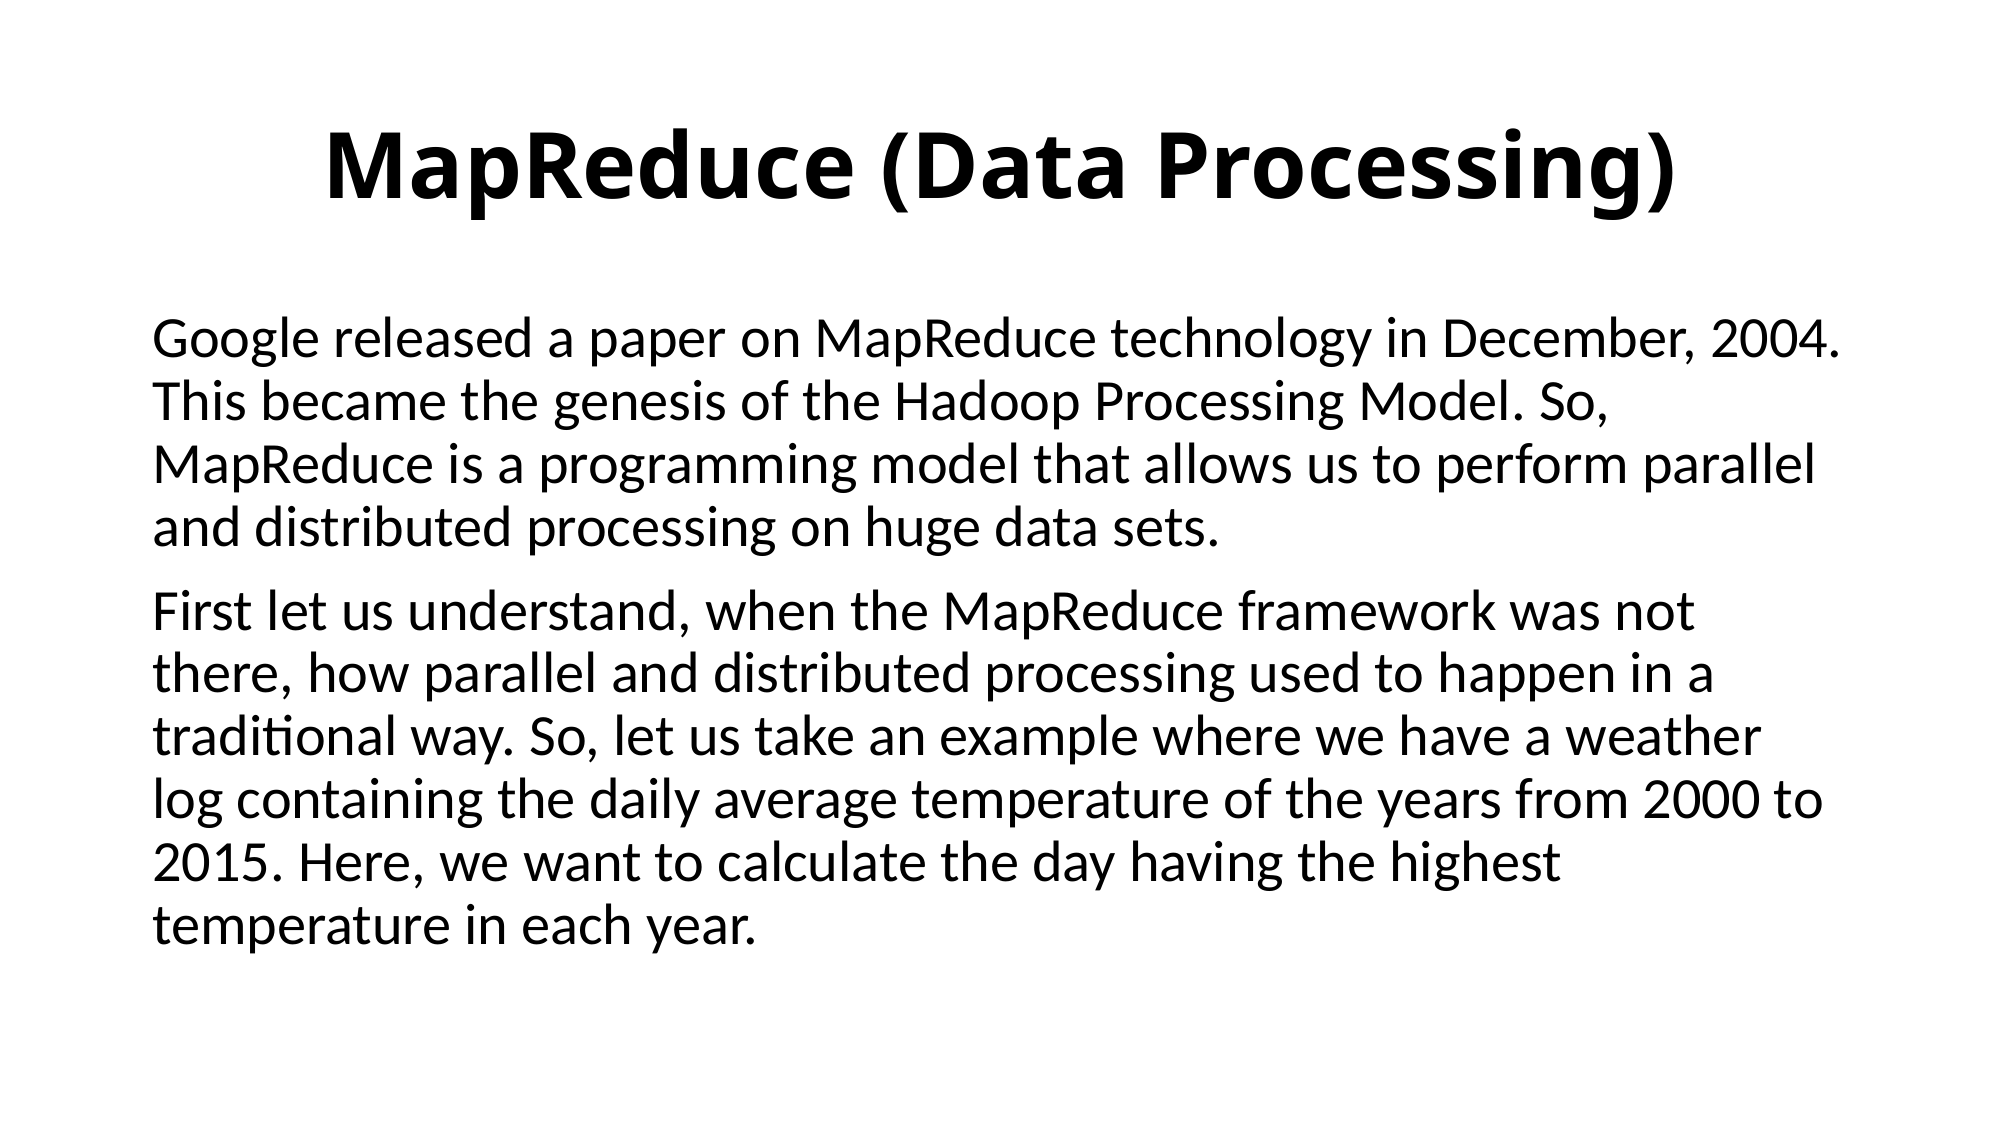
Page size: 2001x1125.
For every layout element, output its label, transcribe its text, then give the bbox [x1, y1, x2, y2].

list Google released a paper on MapReduce technology in December, 2004. This became the genesis of the Hadoop Processing Model. So, MapReduce is a programming model that allows us to perform parallel and distributed processing on huge data sets. First let us understand, when the MapReduce framework was not there, how parallel and distributed processing used to happen in a traditional way. So, let us take an example where we have a weather log containing the daily average temperature of the years from 2000 to 2015. Here, we want to calculate the day having the highest temperature in each year. [137, 299, 1863, 1014]
title MapReduce (Data Processing) [137, 59, 1863, 278]
